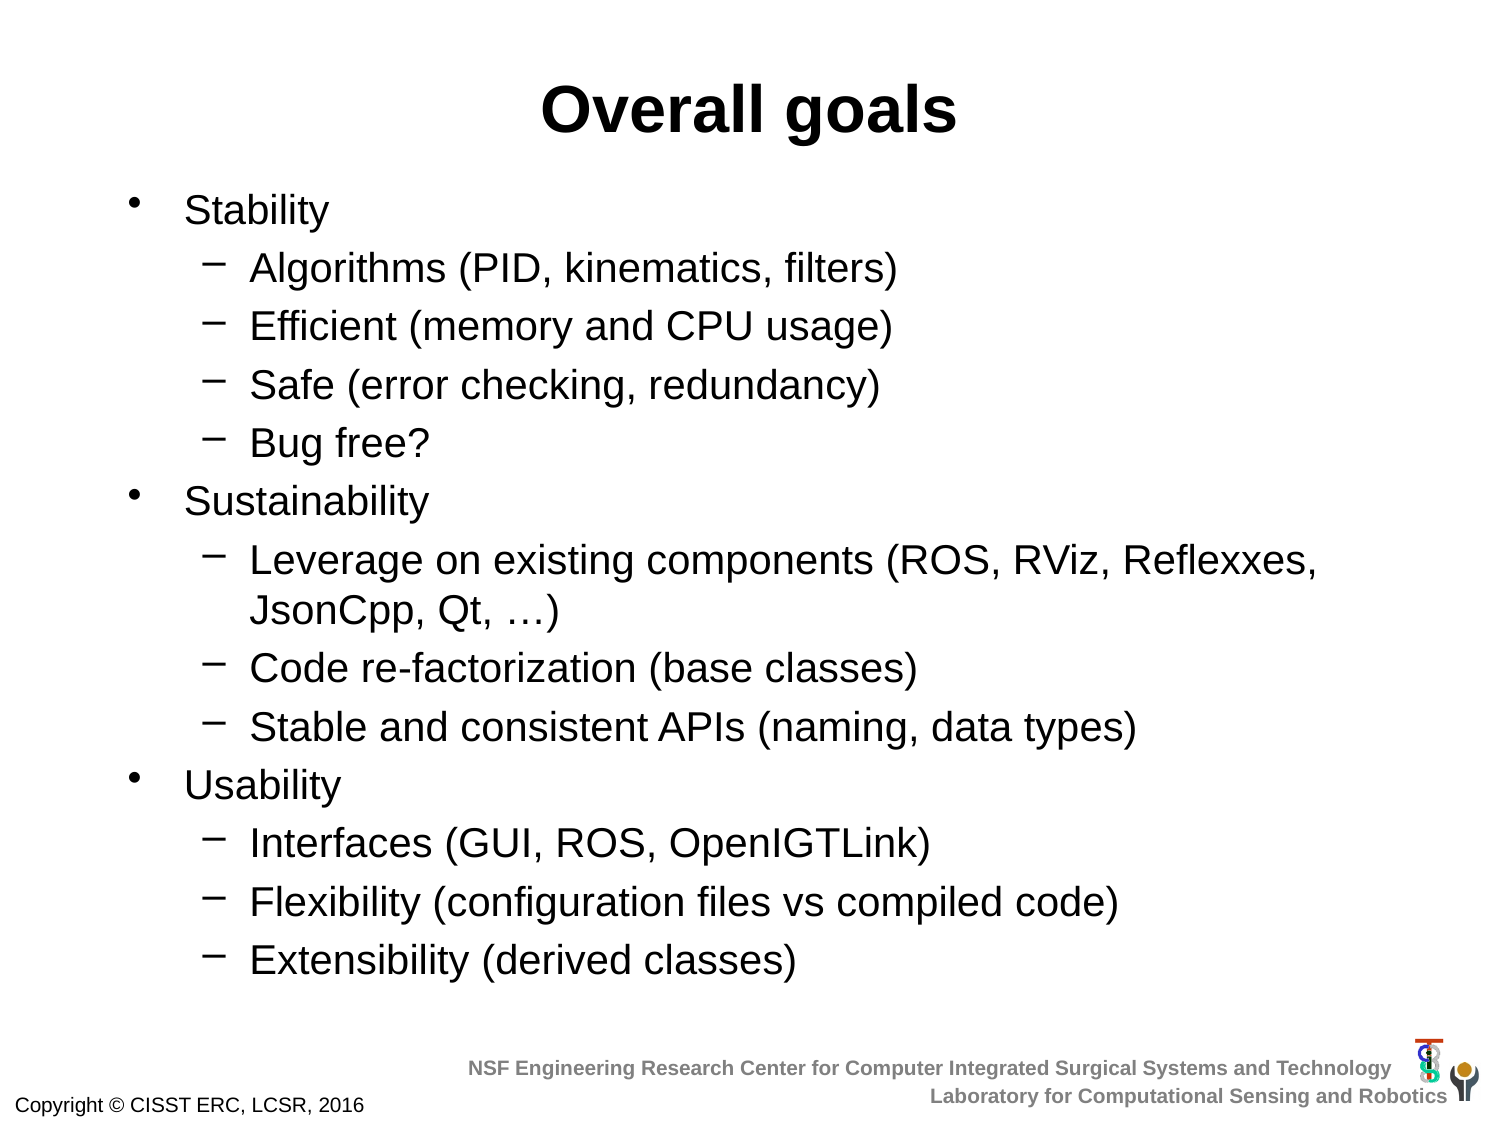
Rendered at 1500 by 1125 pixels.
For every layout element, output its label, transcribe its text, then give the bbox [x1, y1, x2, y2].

list Stability Algorithms (PID, kinematics, filters) Efficient (memory and CPU usage) Safe (error checking, redundancy) Bug free? Sustainability Leverage on existing components (ROS, RViz, Reflexxes, JsonCpp, Qt, …) Code re-factorization (base classes) Stable and consistent APIs (naming, data types) Usability Interfaces (GUI, ROS, OpenIGTLink) Flexibility (configuration files vs compiled code) Extensibility (derived classes) [112, 174, 1388, 1038]
picture [1412, 1037, 1445, 1083]
picture [1449, 1062, 1481, 1101]
title Overall goals [112, 37, 1388, 174]
